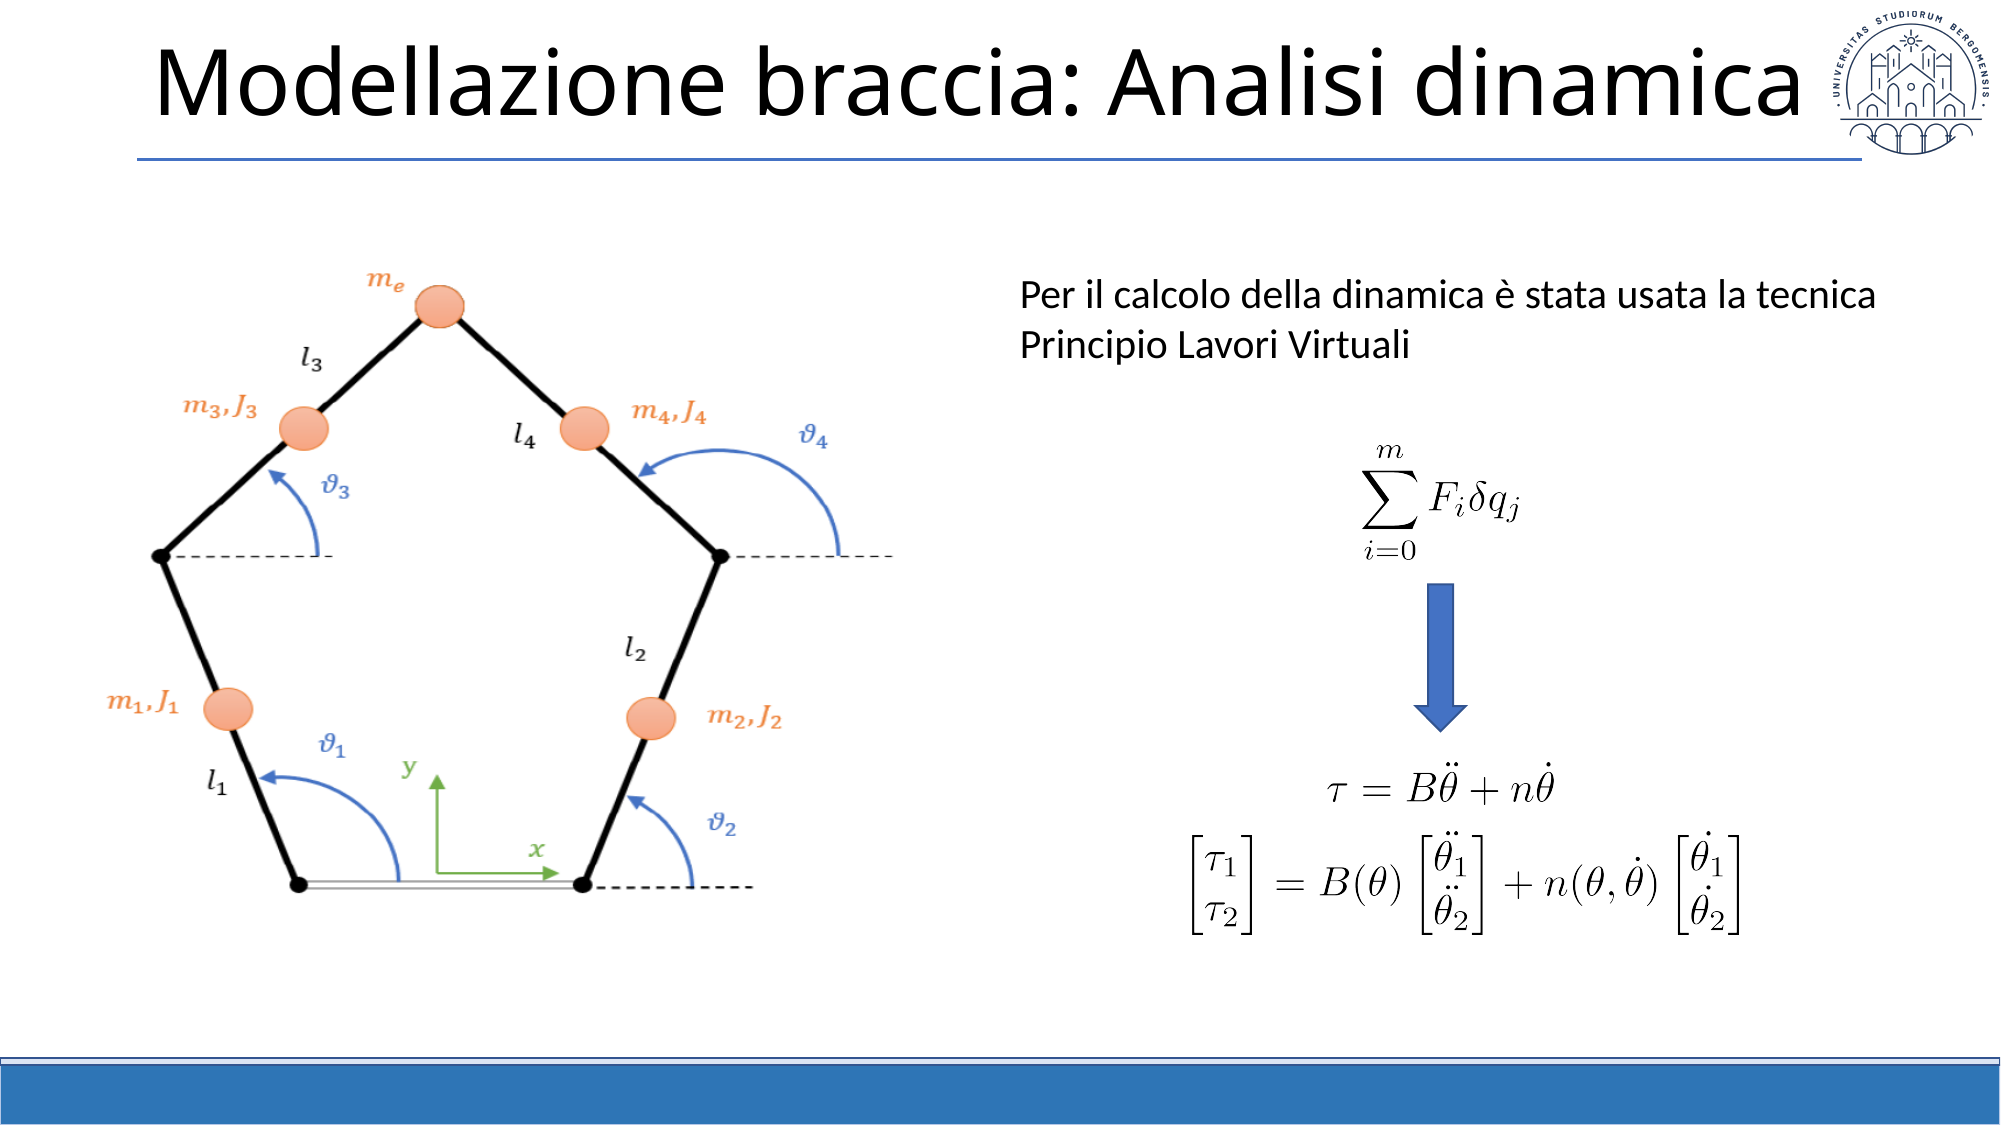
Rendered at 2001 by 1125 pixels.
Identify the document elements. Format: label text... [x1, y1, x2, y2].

picture [1362, 445, 1519, 560]
slide_number 8 [1538, 1065, 1989, 1125]
picture [1833, 11, 1989, 155]
picture [53, 228, 925, 941]
text_box [1413, 583, 1469, 733]
title Modellazione braccia: Analisi dinamica [137, 22, 1863, 149]
text_box Per il calcolo della dinamica è stata usata la tecnica Principio Lavori Virtuali [1004, 259, 1947, 375]
picture [1192, 831, 1740, 935]
picture [1327, 762, 1554, 805]
